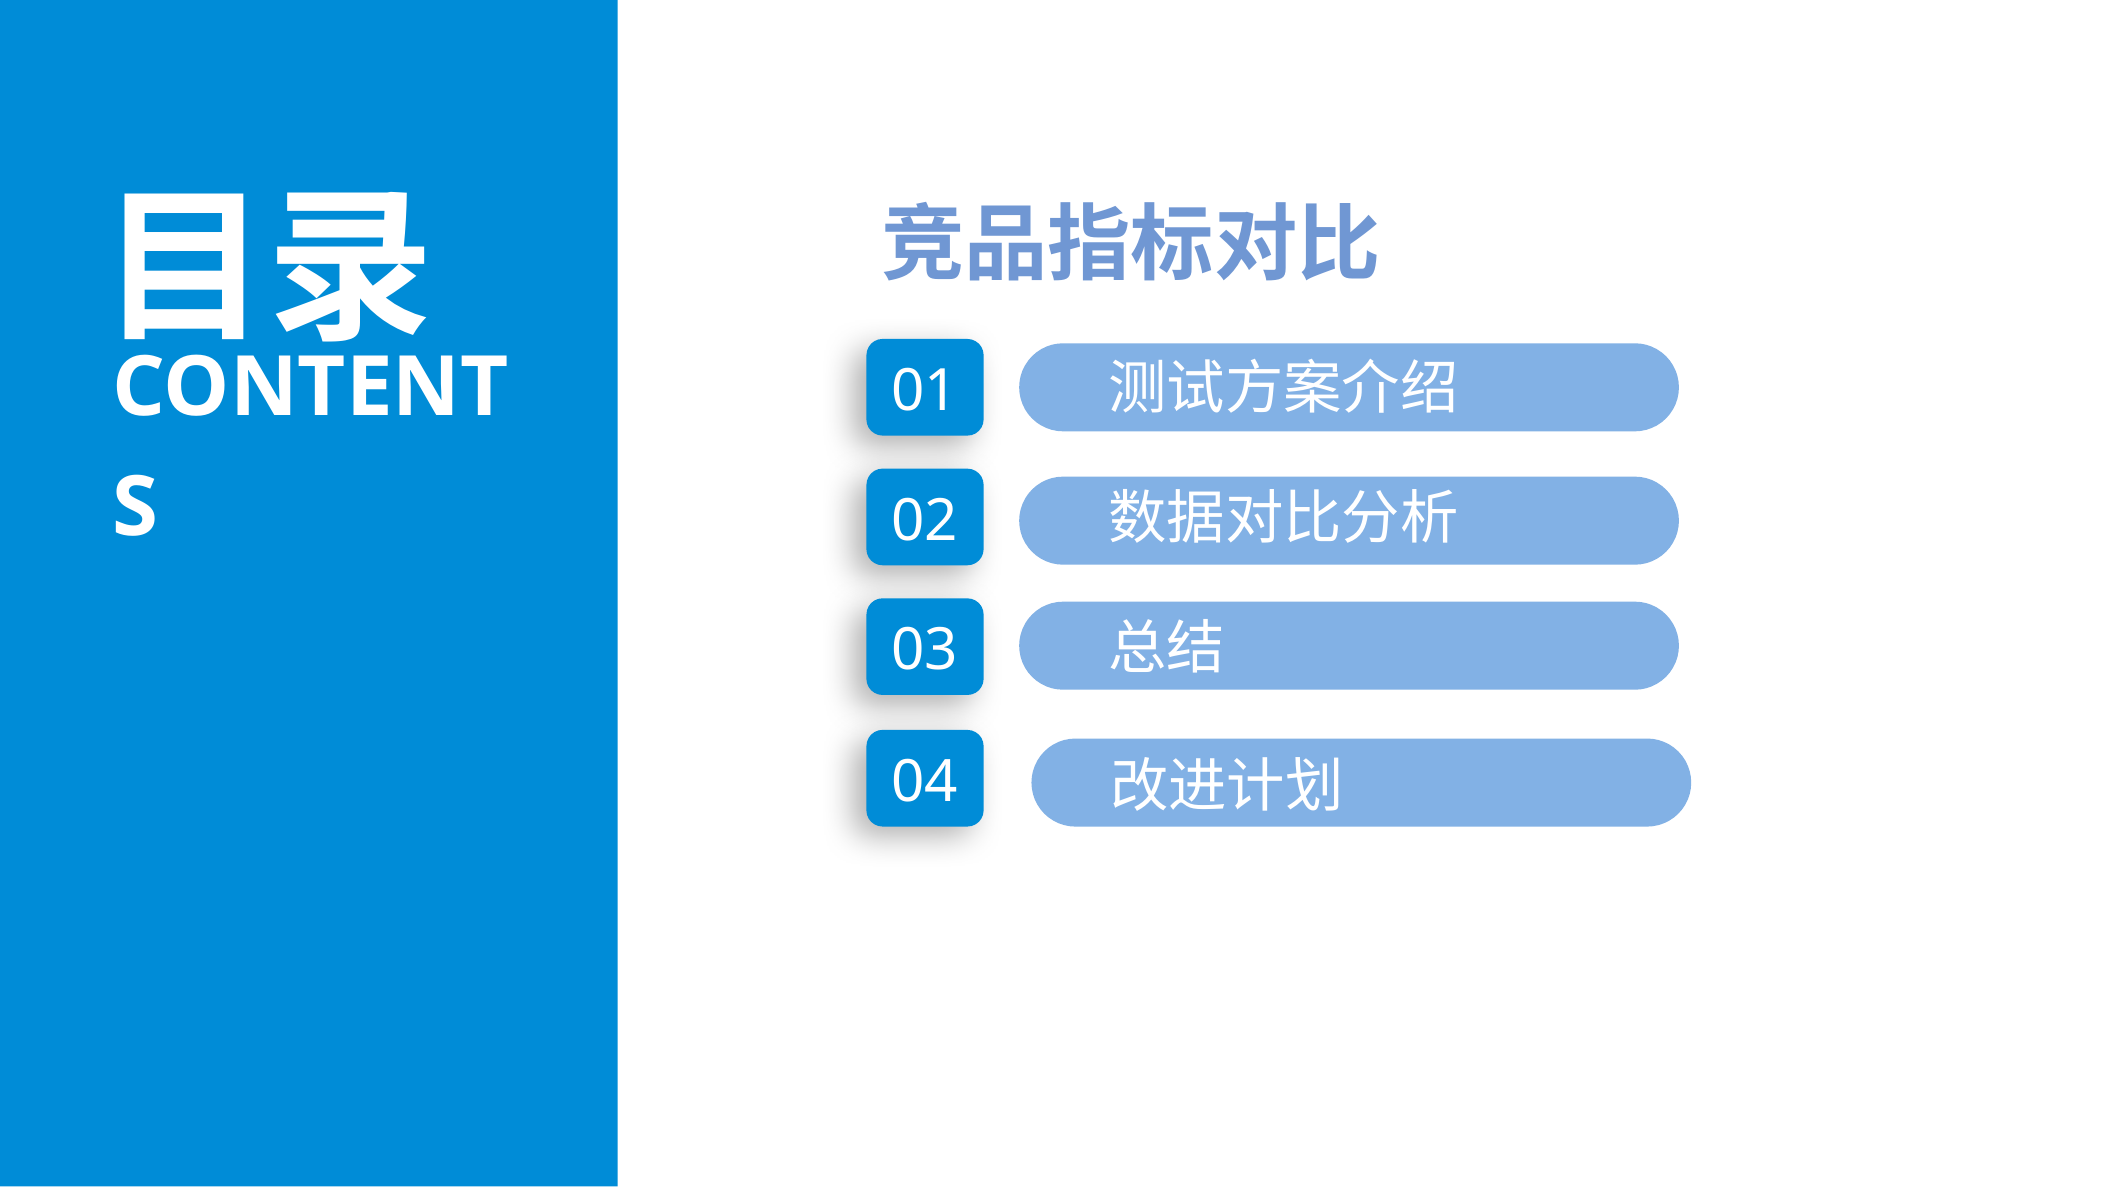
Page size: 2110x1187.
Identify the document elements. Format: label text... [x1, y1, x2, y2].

text_box 目录 [86, 112, 482, 367]
text_box 竞品指标对比 [866, 162, 1679, 298]
text_box [1018, 475, 1680, 566]
text_box [1018, 342, 1680, 433]
text_box 03 [865, 597, 985, 696]
text_box 总结 [1093, 588, 1241, 688]
text_box [1030, 737, 1693, 828]
text_box 01 [865, 337, 985, 437]
text_box 测试方案介绍 [1093, 329, 1474, 428]
text_box [0, 0, 619, 1187]
text_box contents [97, 305, 554, 560]
text_box 改进计划 [1095, 726, 1359, 826]
text_box 数据对比分析 [1093, 458, 1474, 558]
text_box 04 [865, 728, 985, 828]
text_box 02 [865, 467, 985, 567]
text_box [1018, 600, 1680, 691]
